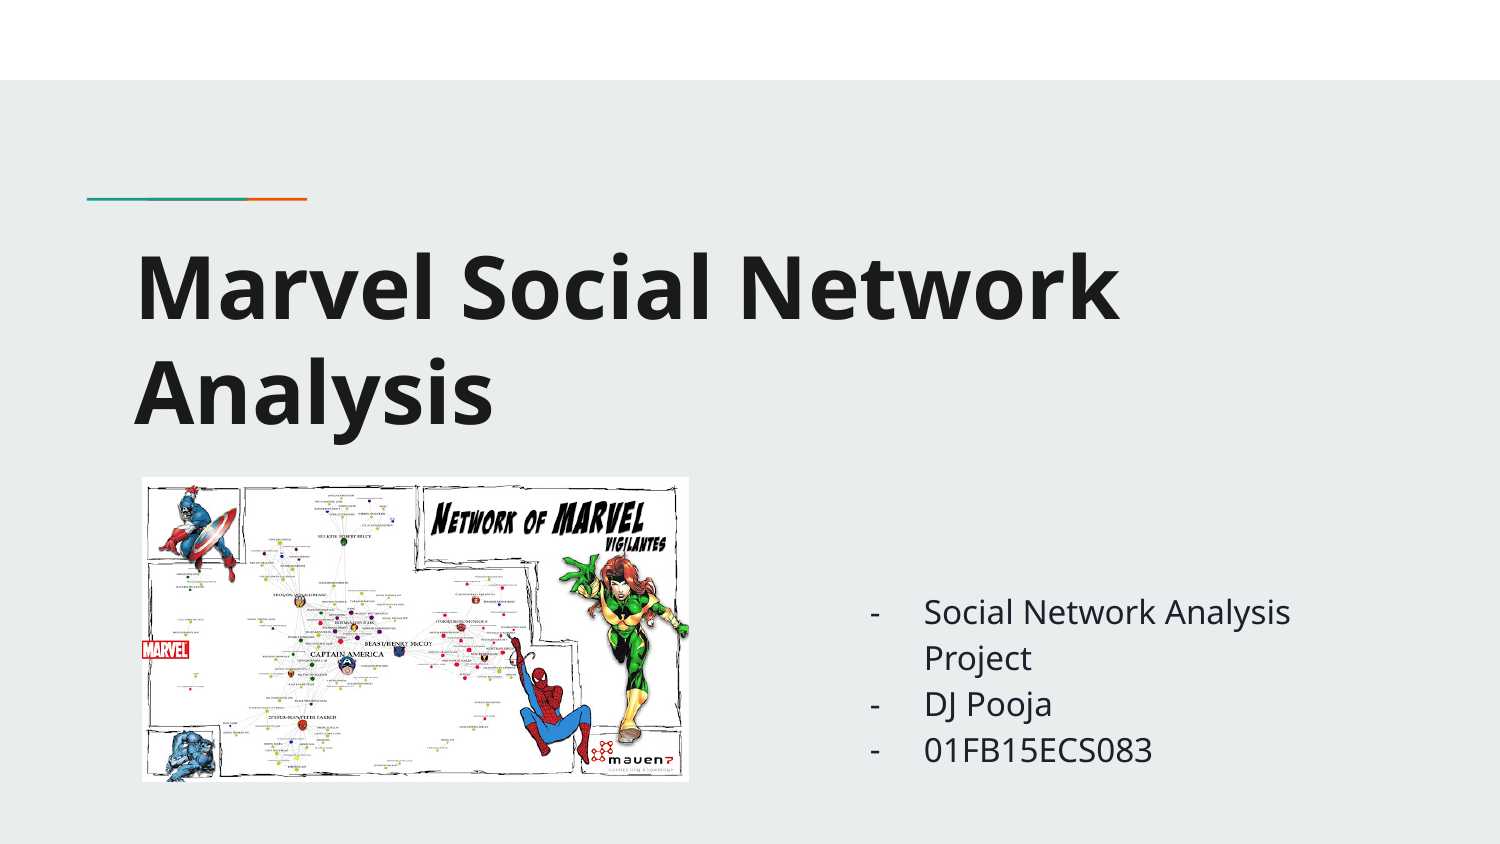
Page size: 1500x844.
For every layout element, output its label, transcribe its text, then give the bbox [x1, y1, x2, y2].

subtitle Social Network Analysis Project DJ Pooja 01FB15ECS083 [833, 570, 1404, 727]
title Marvel Social Network Analysis [119, 216, 1381, 490]
picture [141, 477, 689, 782]
